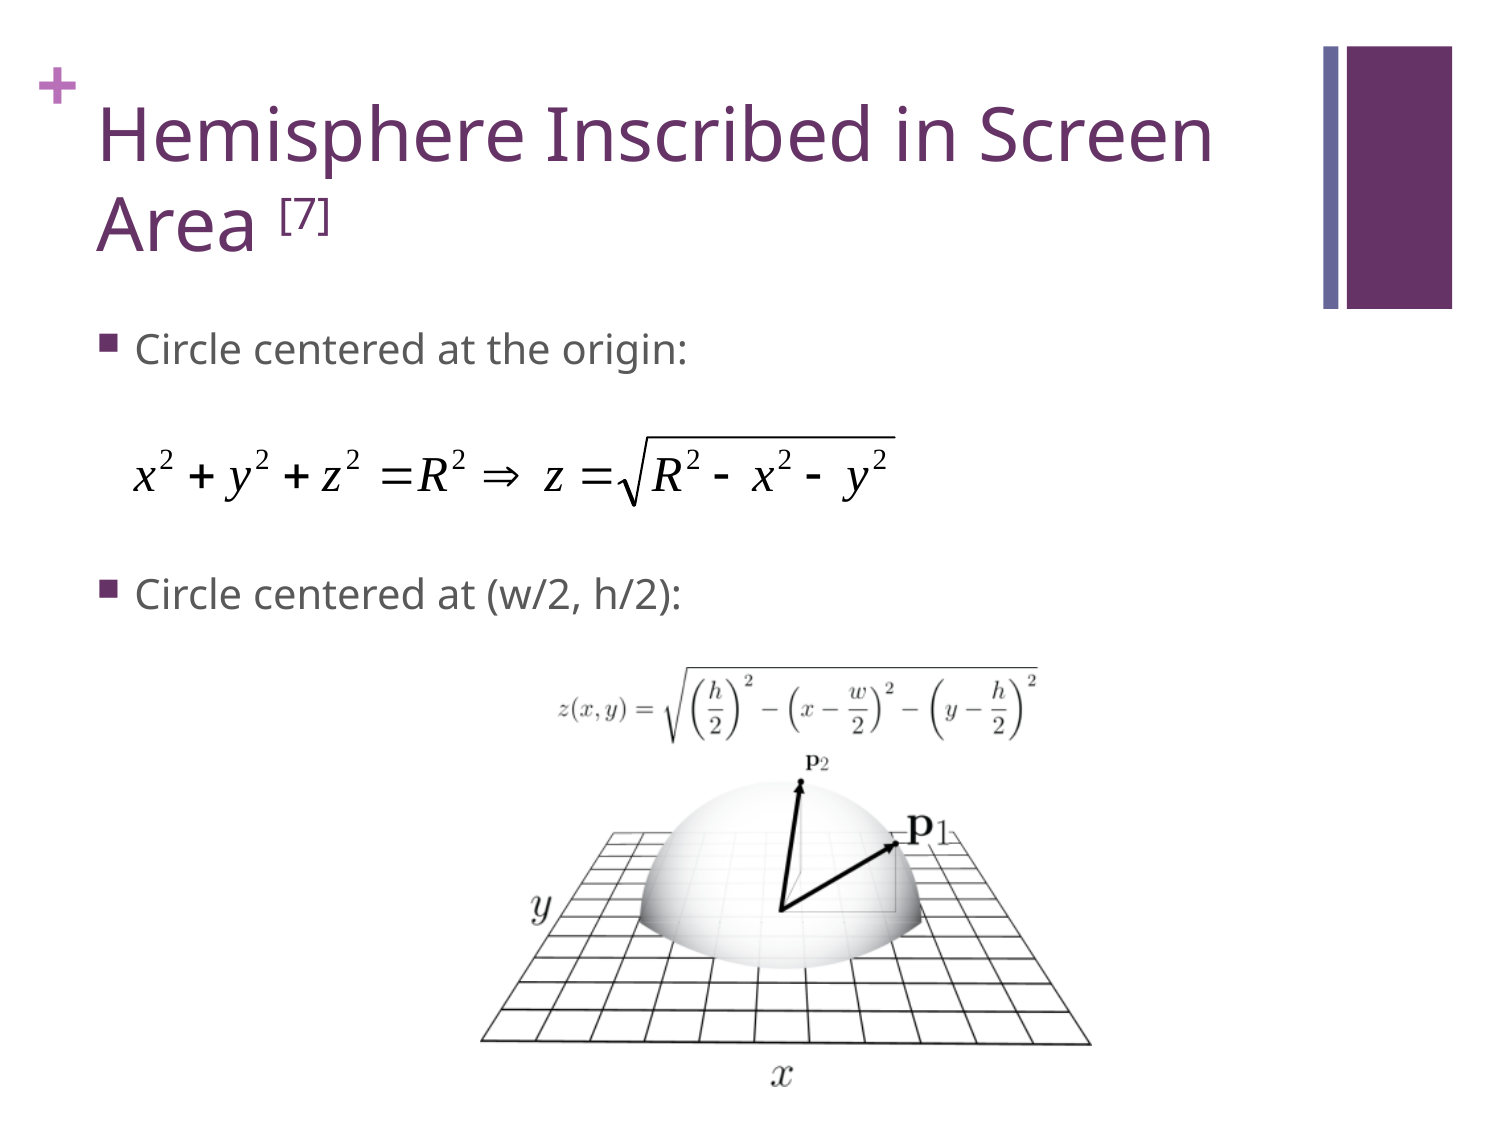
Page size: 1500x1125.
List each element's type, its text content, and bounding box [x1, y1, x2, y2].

title Hemisphere Inscribed in Screen Area [7] [81, 79, 1322, 263]
picture [479, 666, 1092, 1088]
list Circle centered at the origin: Circle centered at (w/2, h/2): [81, 324, 1322, 1005]
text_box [123, 424, 905, 518]
